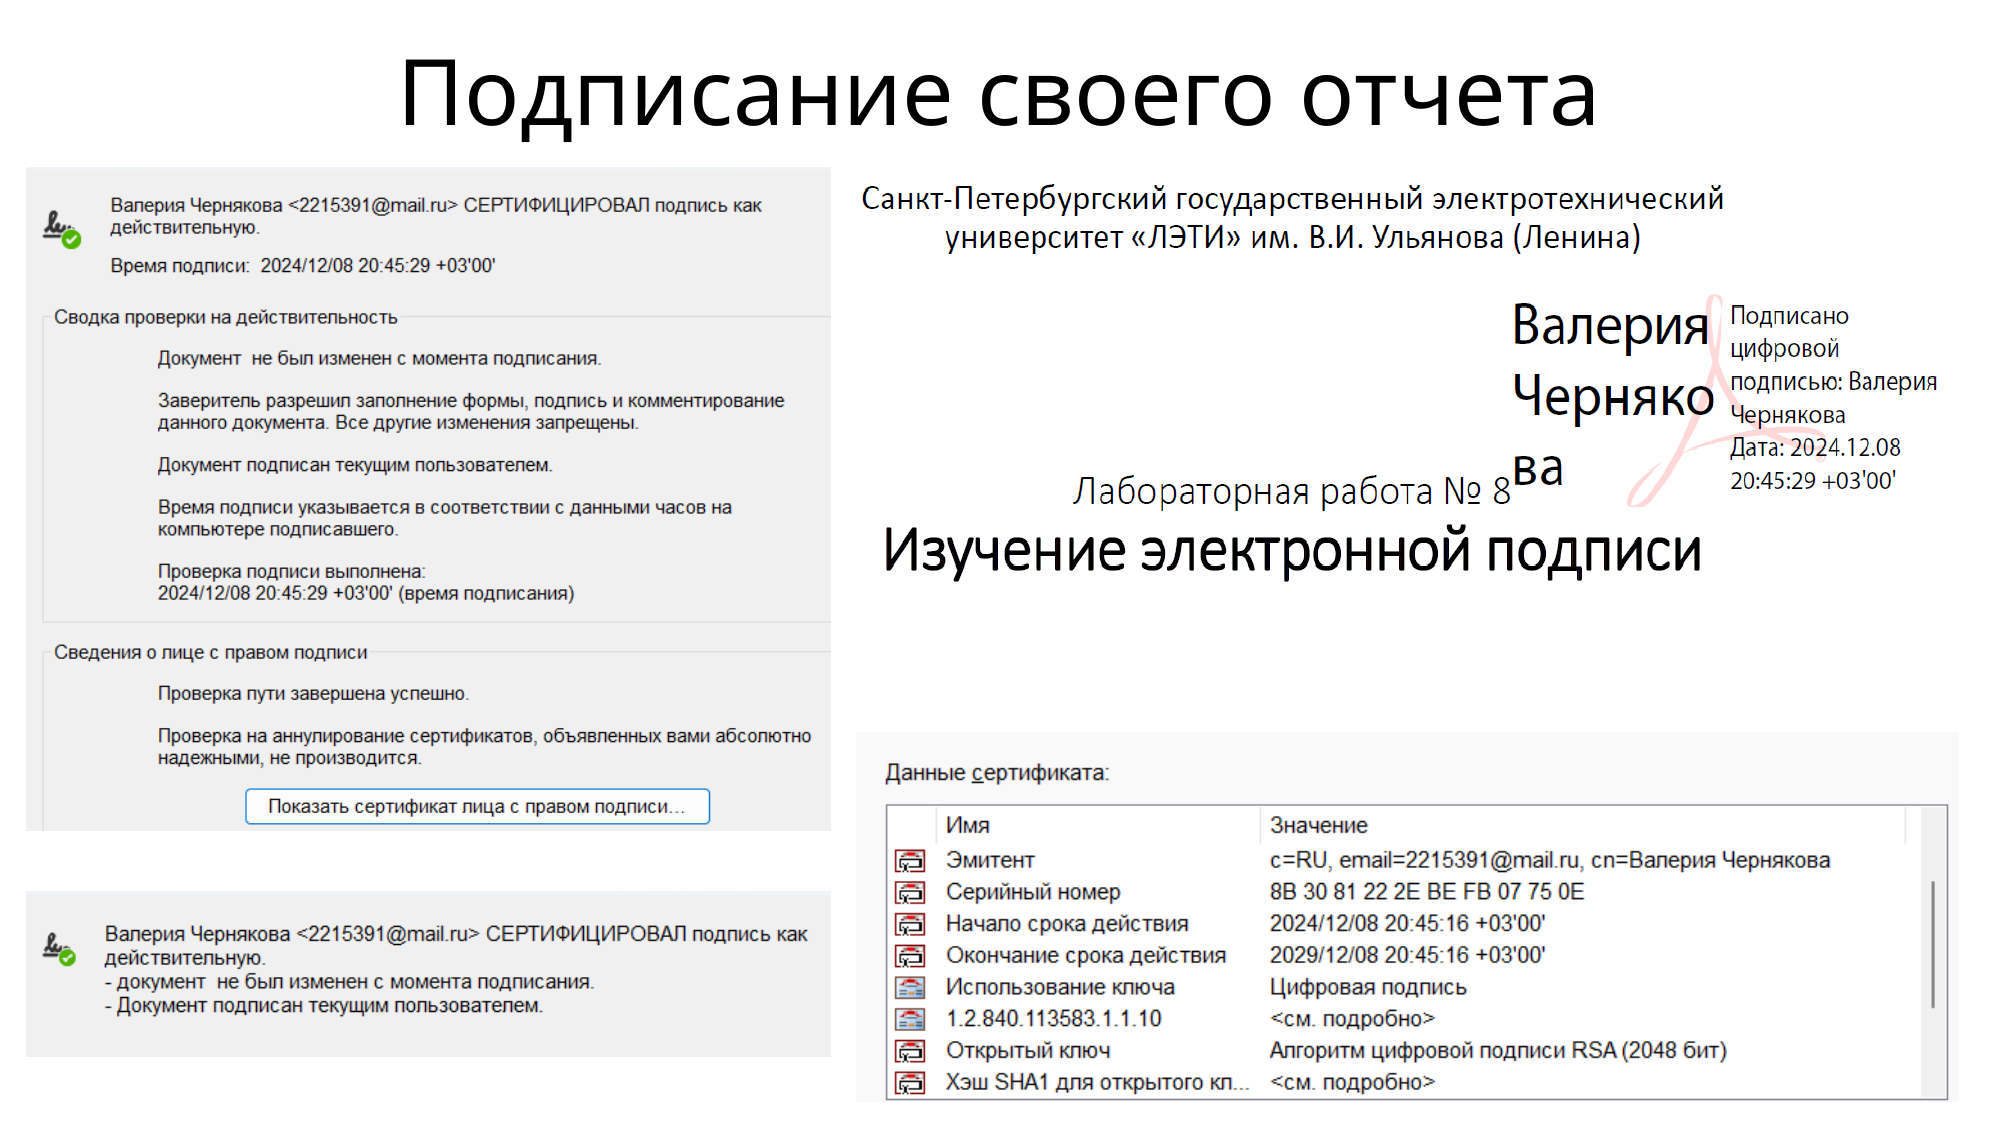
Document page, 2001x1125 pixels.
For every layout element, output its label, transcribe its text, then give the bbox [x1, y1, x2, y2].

picture [26, 167, 831, 831]
title Подписание своего отчета [137, 23, 1863, 168]
picture [856, 167, 1959, 730]
picture [26, 891, 831, 1057]
picture [856, 732, 1959, 1102]
